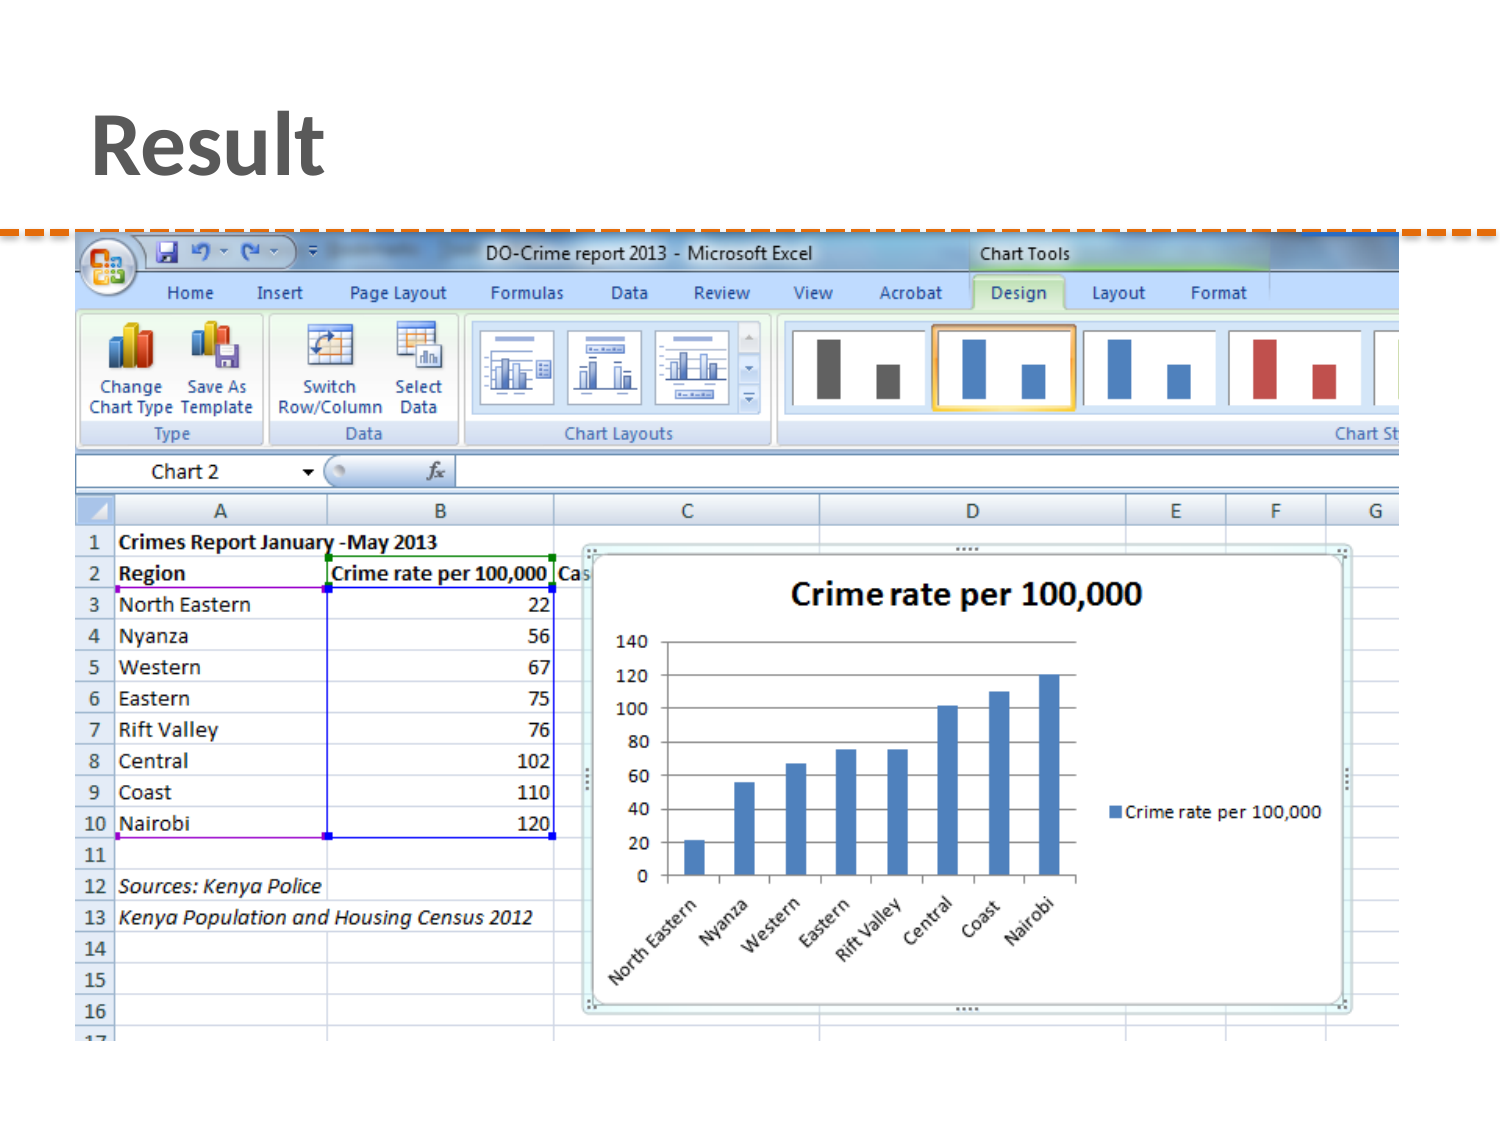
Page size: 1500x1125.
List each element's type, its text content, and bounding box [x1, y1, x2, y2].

picture [74, 232, 1400, 1041]
title Result [75, 45, 1500, 231]
